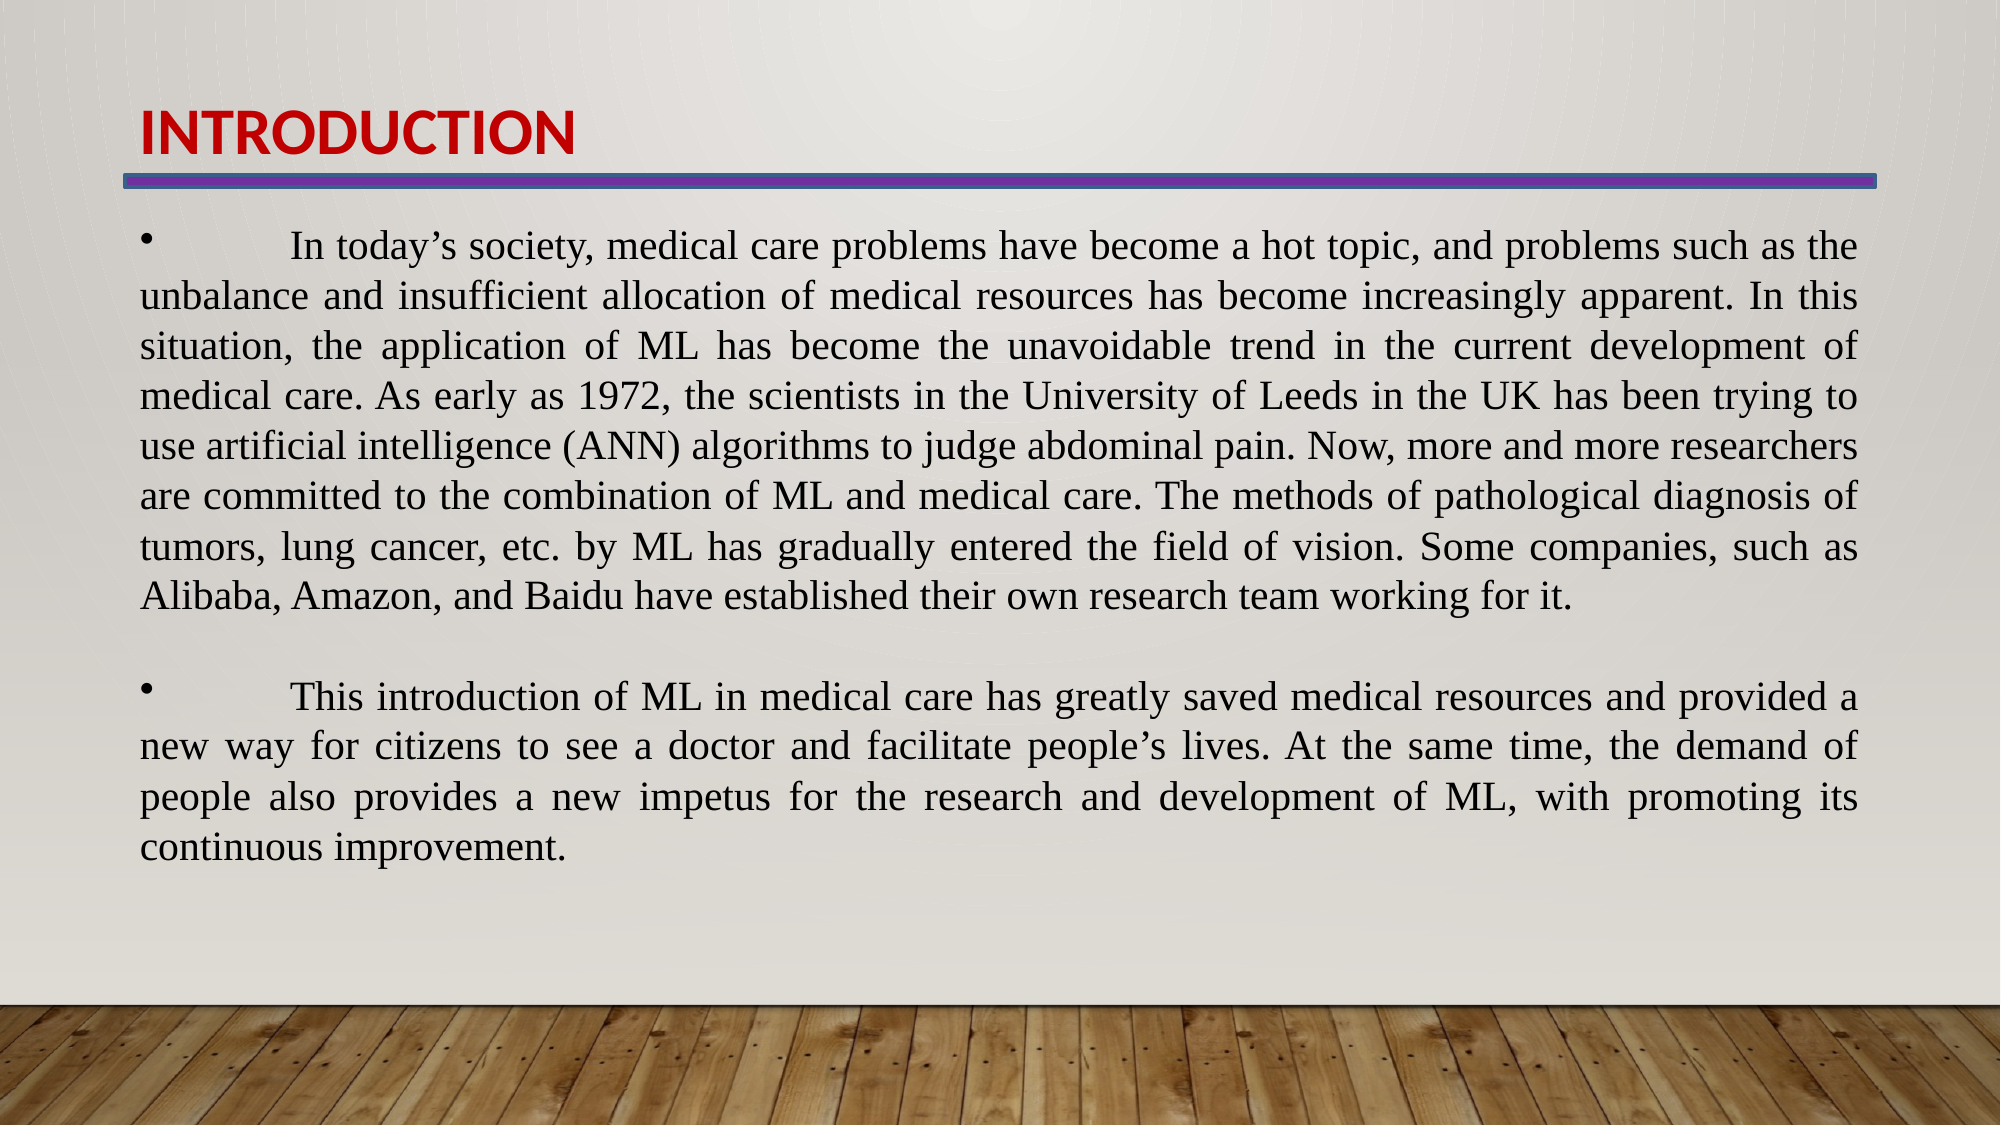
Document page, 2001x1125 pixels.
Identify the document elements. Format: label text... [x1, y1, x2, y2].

text_box In today’s society, medical care problems have become a hot topic, and problems such as the unbalance and insufficient allocation of medical resources has become increasingly apparent. In this situation, the application of ML has become the unavoidable trend in the current development of medical care. As early as 1972, the scientists in the University of Leeds in the UK has been trying to use artificial intelligence (ANN) algorithms to judge abdominal pain. Now, more and more researchers are committed to the combination of ML and medical care. The methods of pathological diagnosis of tumors, lung cancer, etc. by ML has gradually entered the field of vision. Some companies, such as Alibaba, Amazon, and Baidu have established their own research team working for it. This introduction of ML in medical care has greatly saved medical resources and provided a new way for citizens to see a doctor and facilitate people’s lives. At the same time, the demand of people also provides a new impetus for the research and development of ML, with promoting its continuous improvement. [125, 210, 1875, 1008]
text_box INTRODUCTION [125, 80, 1500, 175]
picture [0, 1005, 2000, 1125]
text_box [125, 174, 1875, 188]
